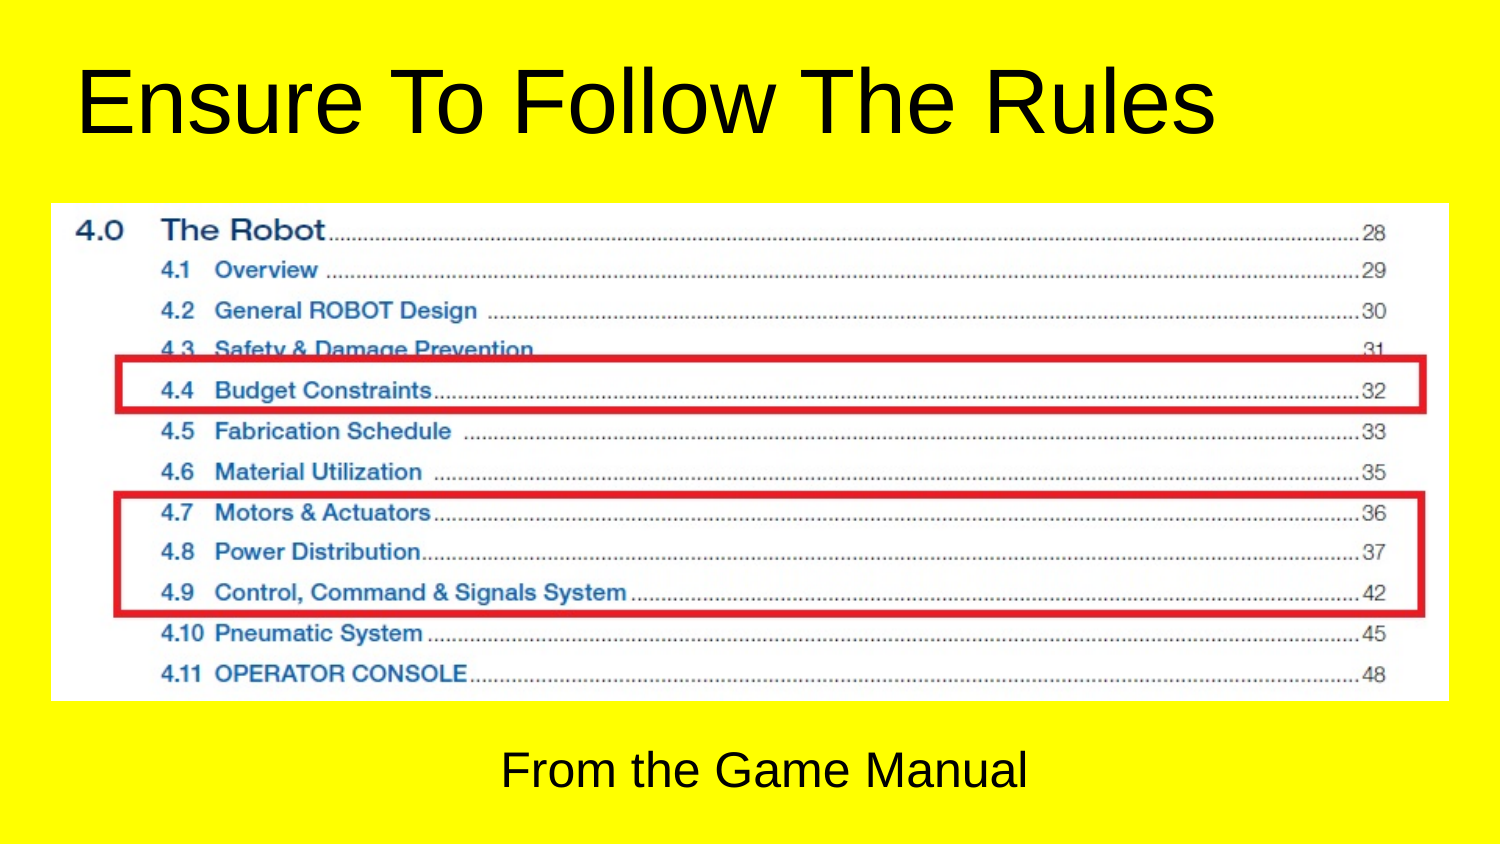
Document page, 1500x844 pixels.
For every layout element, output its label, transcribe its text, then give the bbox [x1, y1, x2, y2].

title Ensure To Follow The Rules [75, 33, 1425, 175]
text_box From the Game Manual [485, 729, 1044, 805]
picture [51, 203, 1449, 701]
